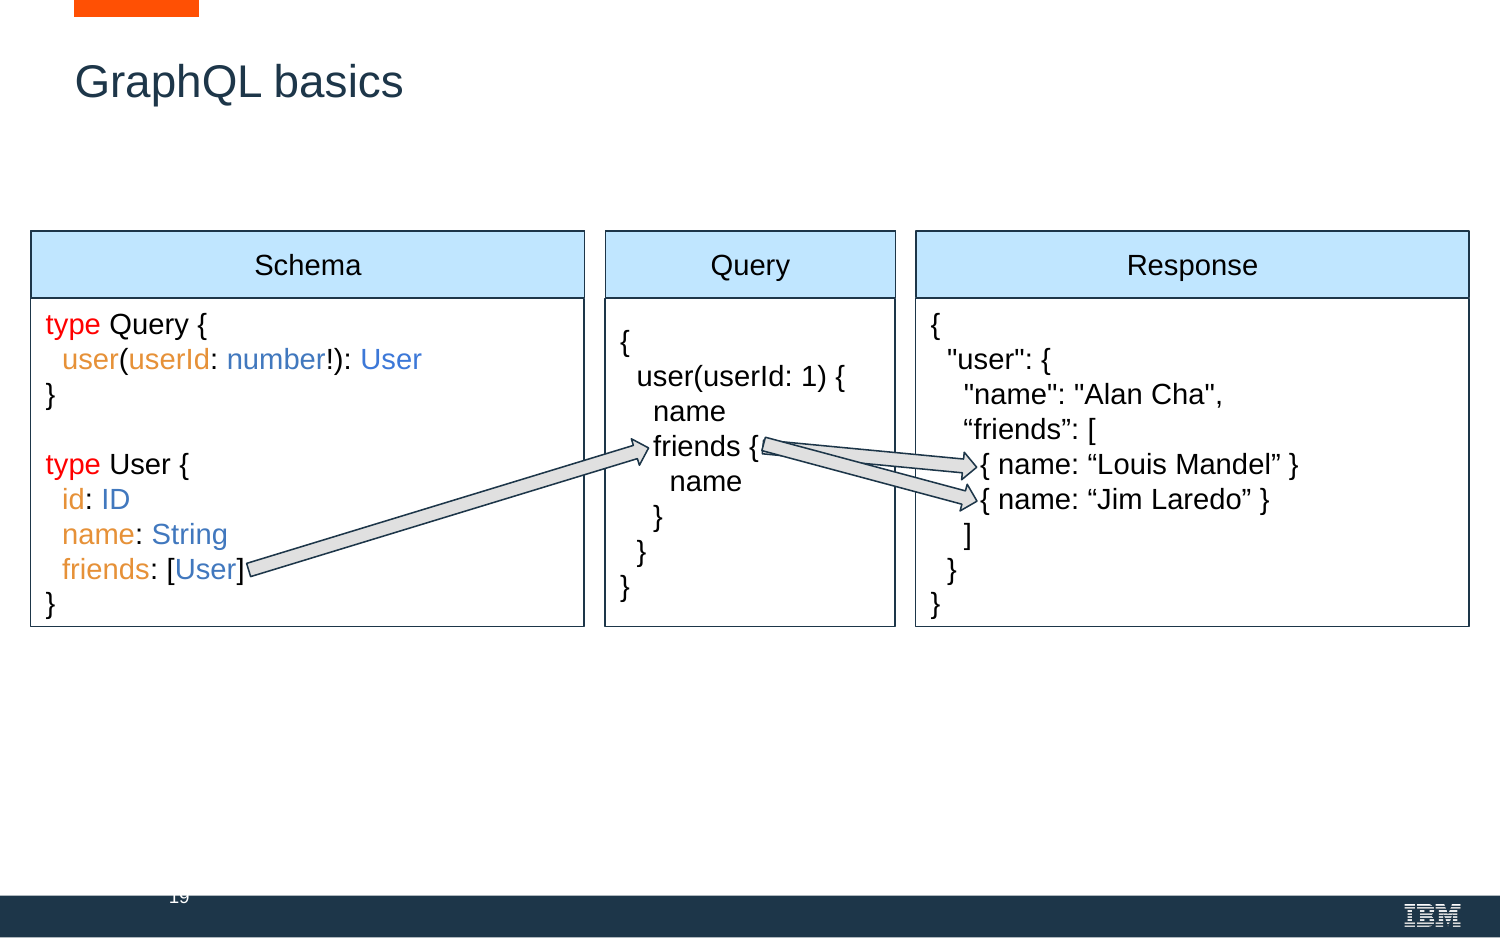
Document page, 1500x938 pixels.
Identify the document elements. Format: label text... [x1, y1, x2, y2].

text_box [762, 451, 774, 455]
text_box [787, 442, 977, 480]
text_box { "user": { "name": "Alan Cha", “friends”: [ { name: “Louis Mandel” } { name: “Jim Laredo” } ] } } [915, 298, 1469, 627]
text_box [761, 437, 978, 511]
text_box [246, 438, 649, 577]
text_box Response [916, 230, 1470, 298]
title GraphQL basics [74, 37, 1425, 94]
text_box type Query { user(userId: number!): User } type User { id: ID name: String friends: [User] } [30, 298, 585, 627]
picture [1404, 904, 1462, 927]
text_box { user(userId: 1) { name friends { name } } } [605, 298, 896, 627]
text_box Schema [31, 230, 585, 298]
text_box Query [605, 230, 896, 298]
